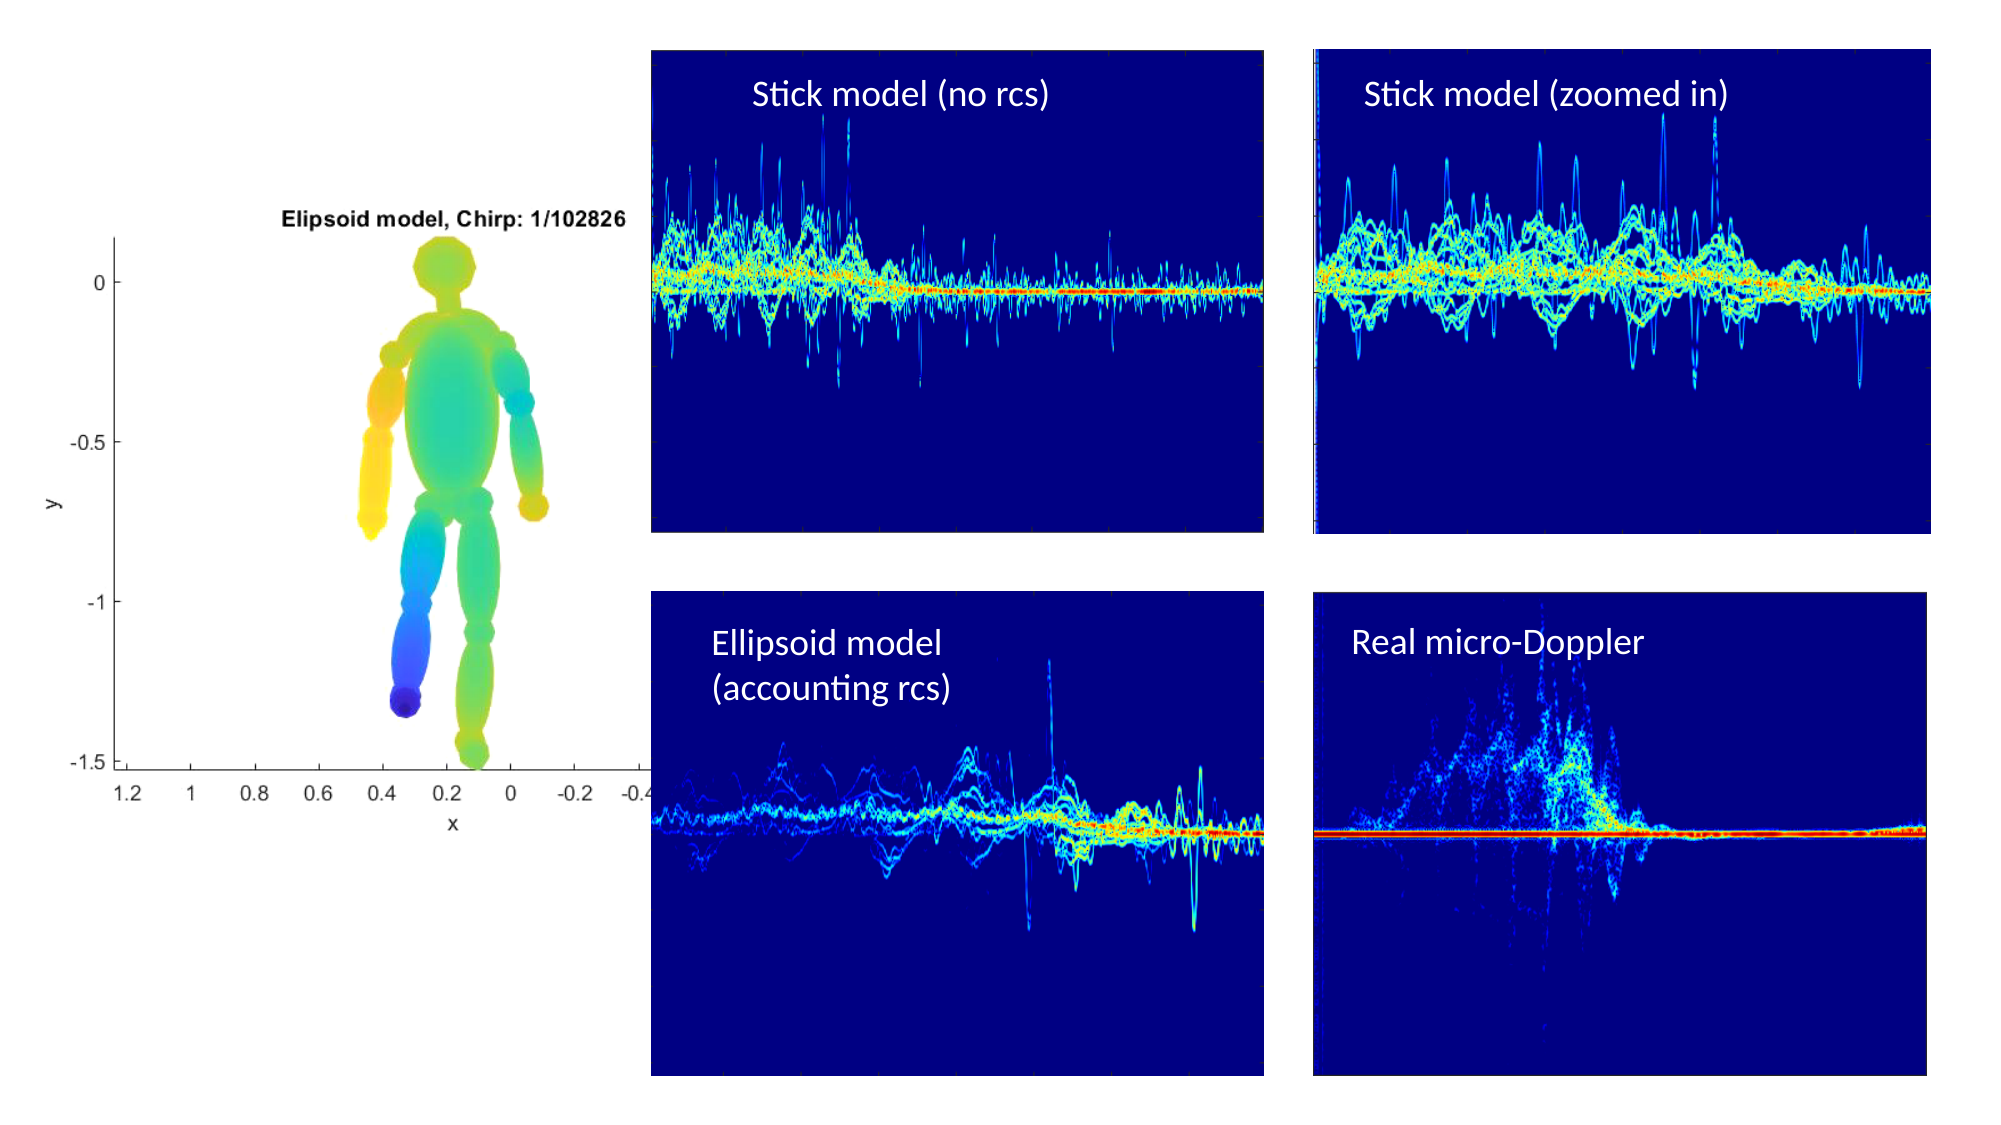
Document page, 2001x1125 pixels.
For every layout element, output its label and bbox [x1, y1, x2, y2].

picture [1312, 49, 1931, 534]
picture [650, 591, 1264, 1076]
picture [651, 49, 1264, 534]
picture [1312, 591, 1927, 1076]
text_box [0, 187, 875, 844]
